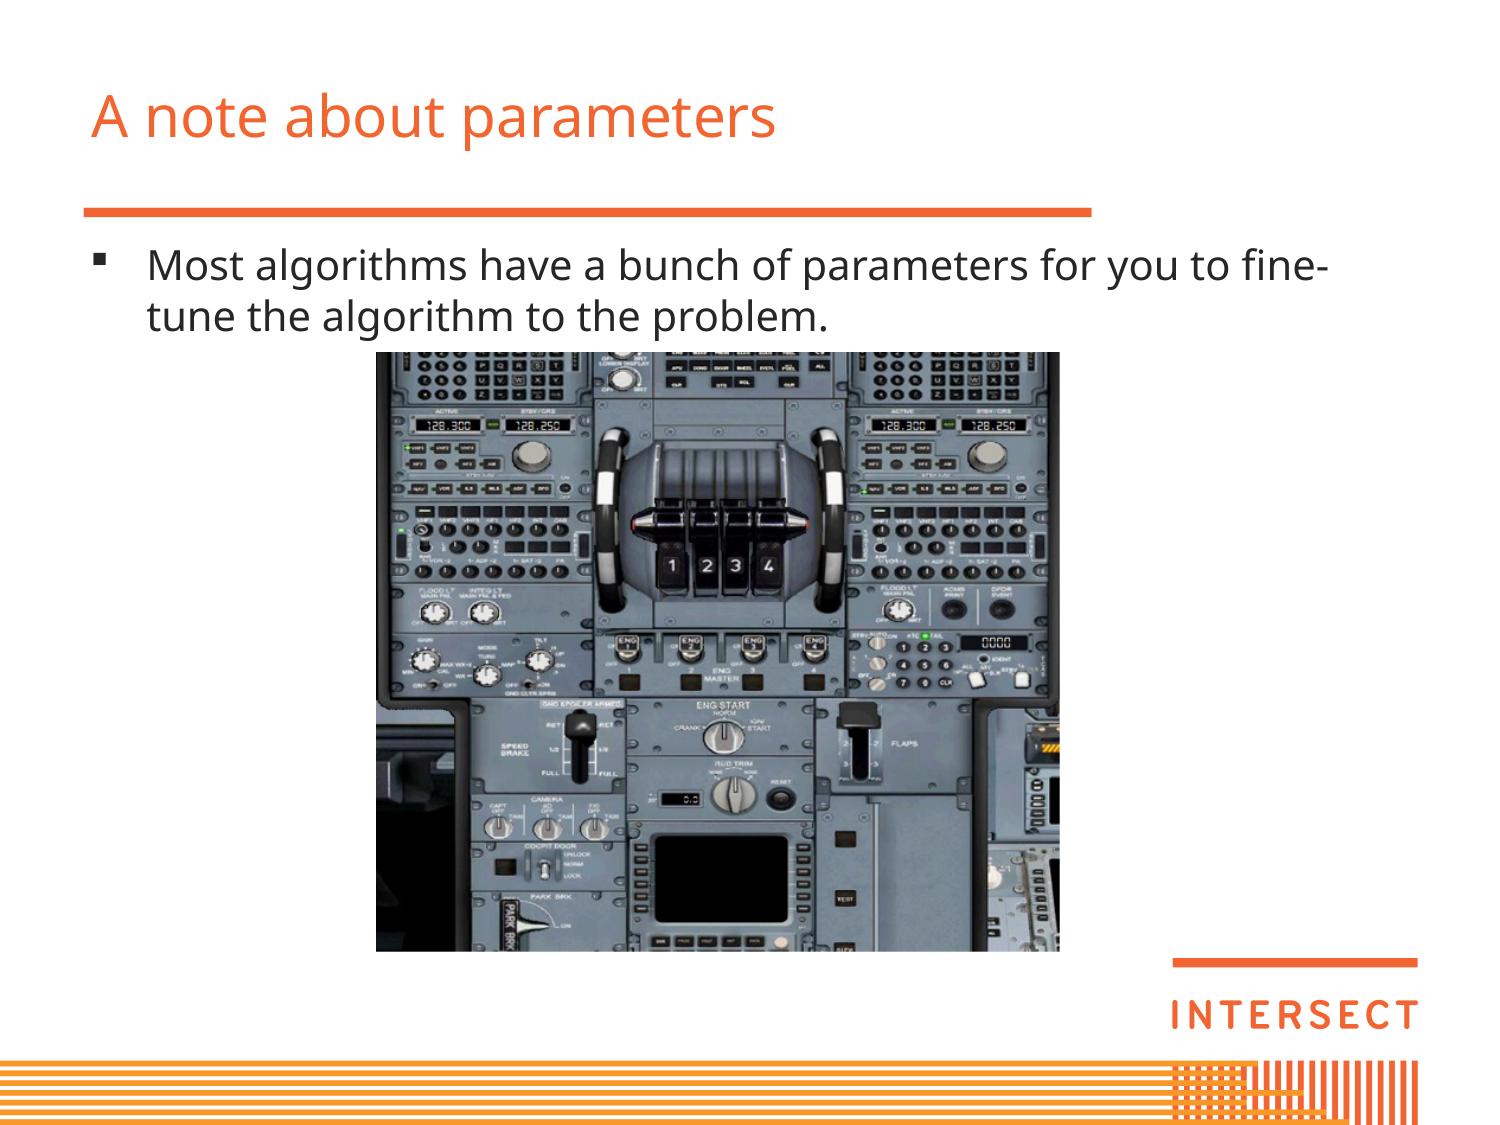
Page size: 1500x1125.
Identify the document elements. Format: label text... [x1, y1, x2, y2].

title A note about parameters [76, 20, 1424, 209]
list Most algorithms have a bunch of parameters for you to fine-tune the algorithm to the problem. [74, 231, 1426, 411]
picture [0, 0, 1500, 1125]
